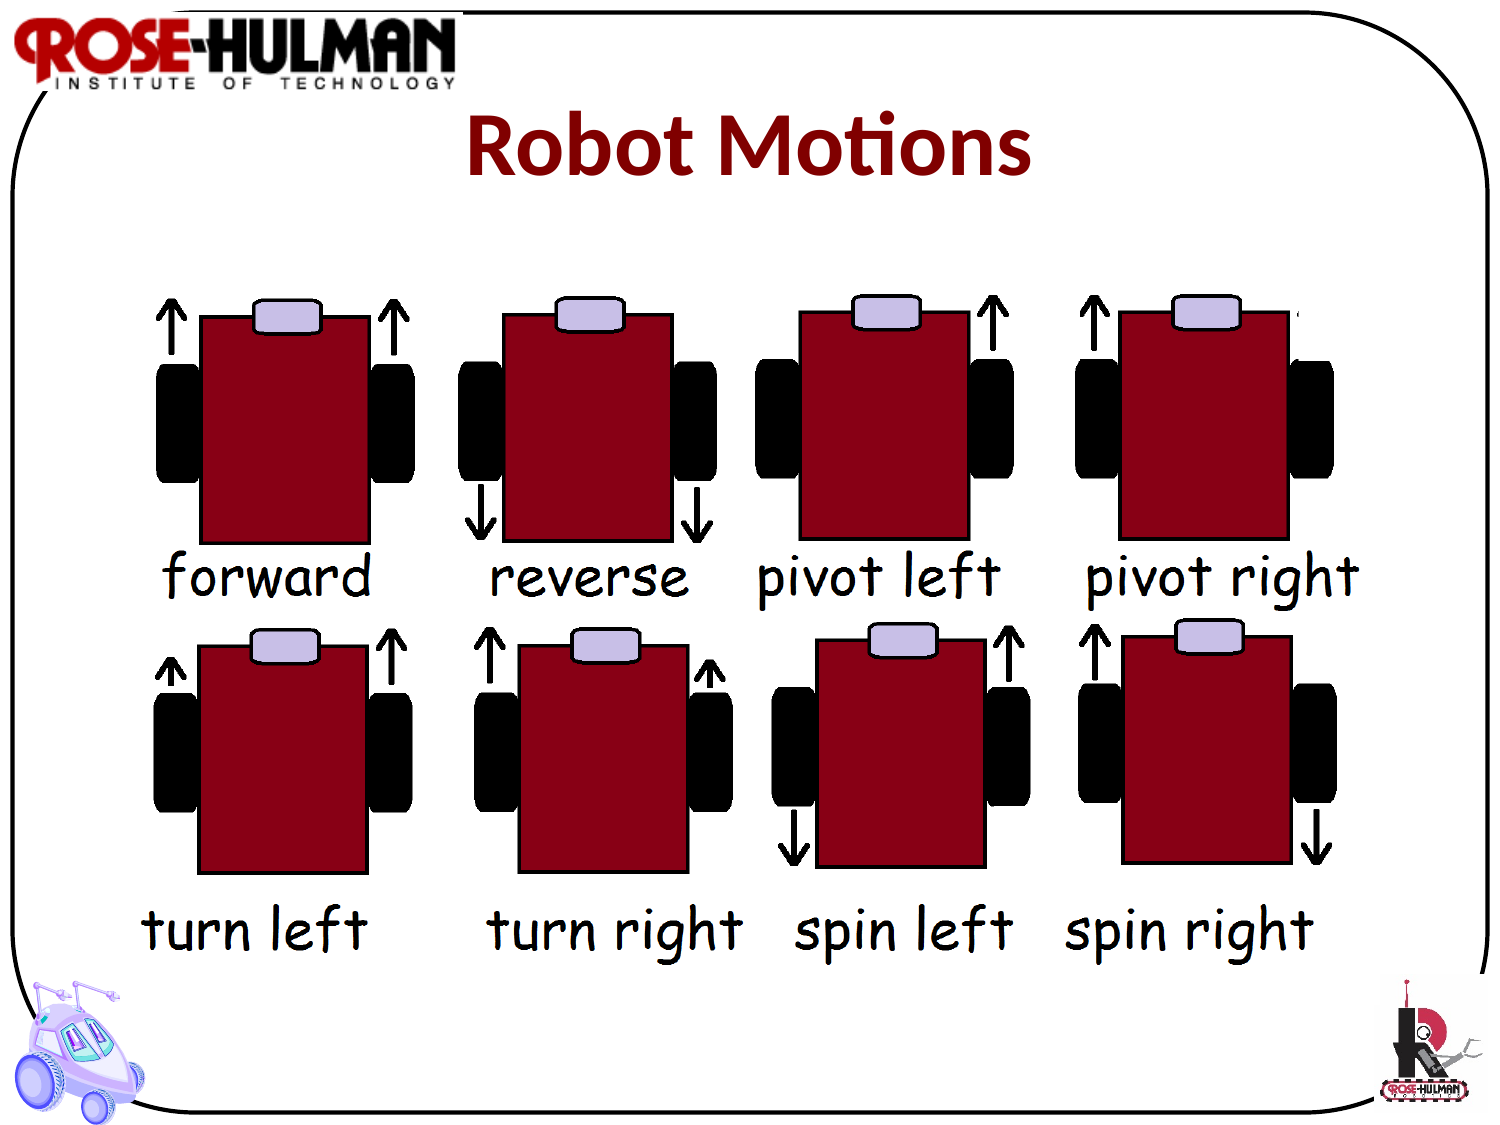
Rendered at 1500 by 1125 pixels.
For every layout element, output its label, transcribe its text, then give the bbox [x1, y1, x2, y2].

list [120, 262, 1380, 1006]
picture [10, 12, 463, 91]
picture [1374, 974, 1488, 1113]
title Robot Motions [75, 45, 1425, 233]
